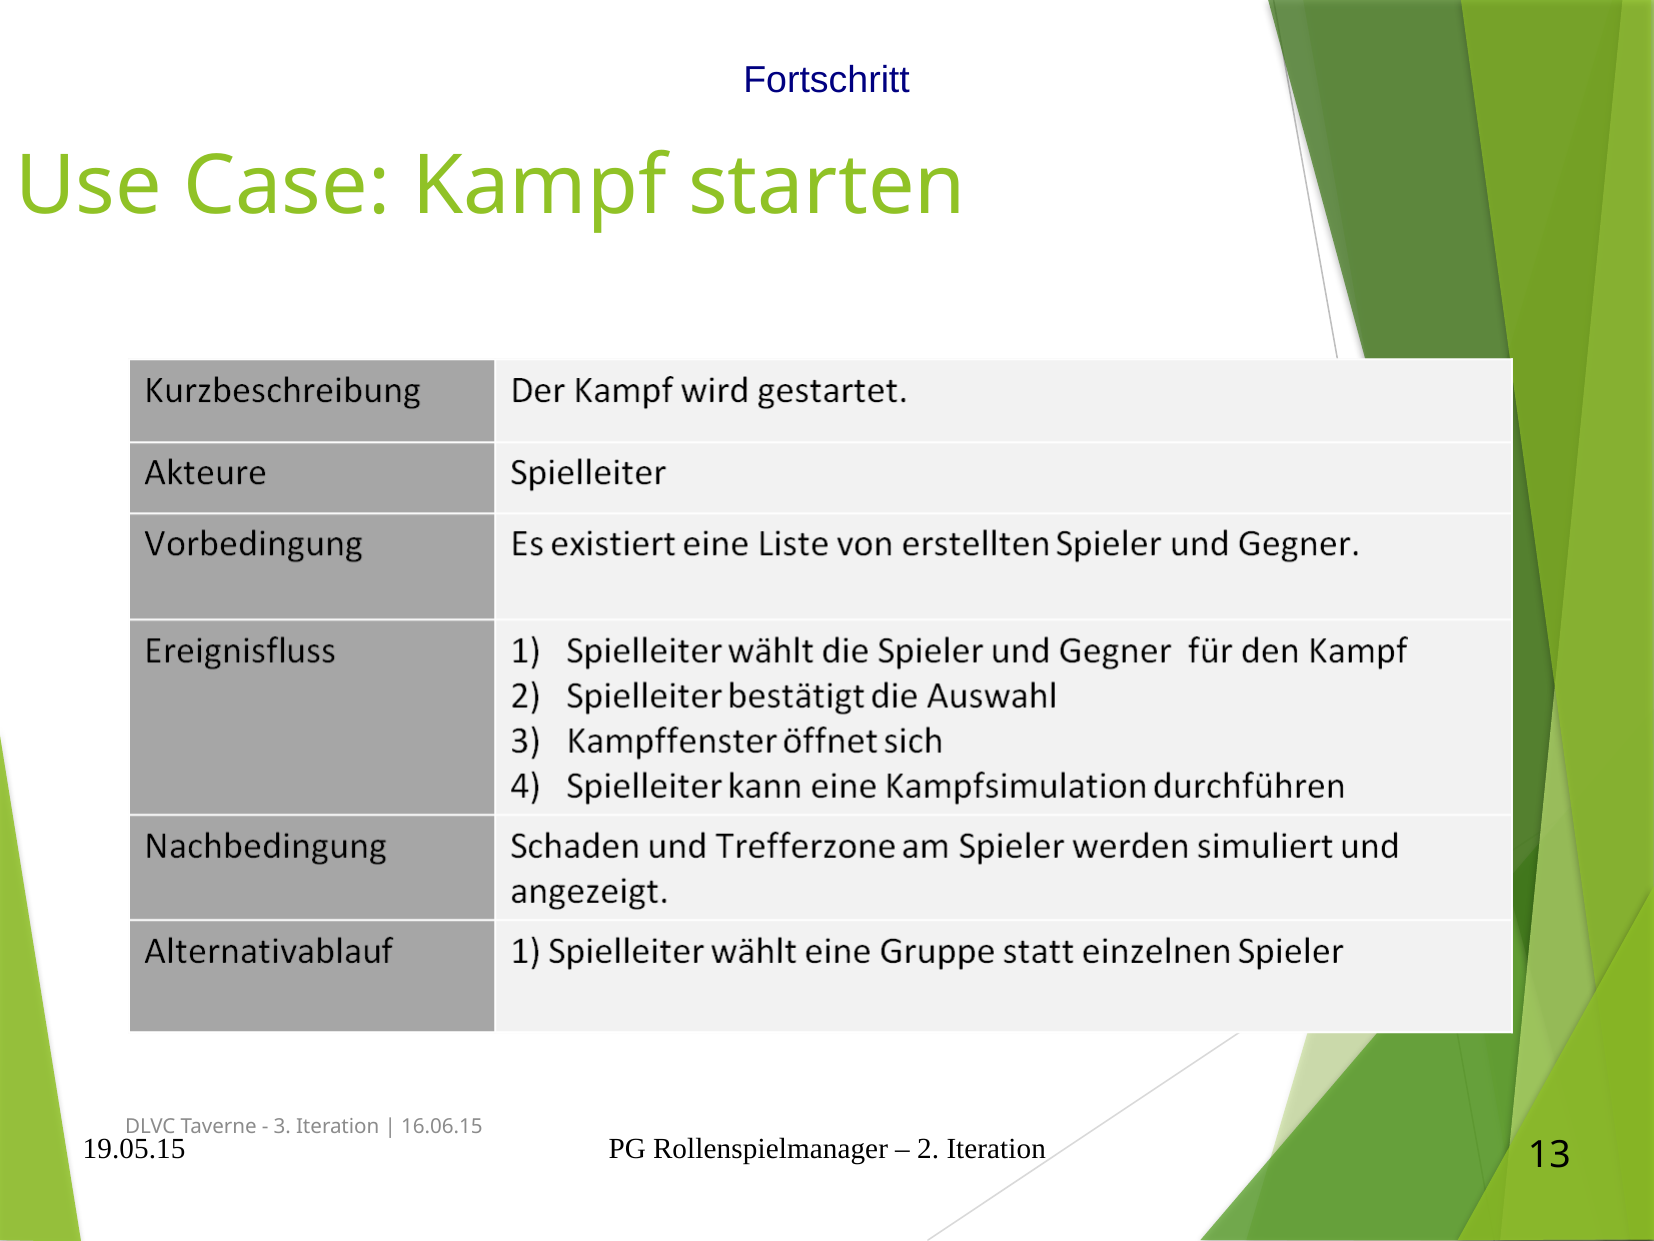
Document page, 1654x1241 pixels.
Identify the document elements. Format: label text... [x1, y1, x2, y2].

title Use Case: Kampf starten [0, 123, 1489, 331]
list [0, 343, 1455, 1063]
text_box PG Rollenspielmanager – 2. Iteration [565, 1129, 1090, 1216]
text_box 19.05.15 [82, 1129, 468, 1216]
text_box 13 [1185, 1129, 1571, 1216]
text_box Fortschritt [728, 47, 925, 107]
footer DLVC Taverne - 3. Iteration | 16.06.15 [110, 1092, 947, 1159]
picture [117, 347, 1525, 1045]
